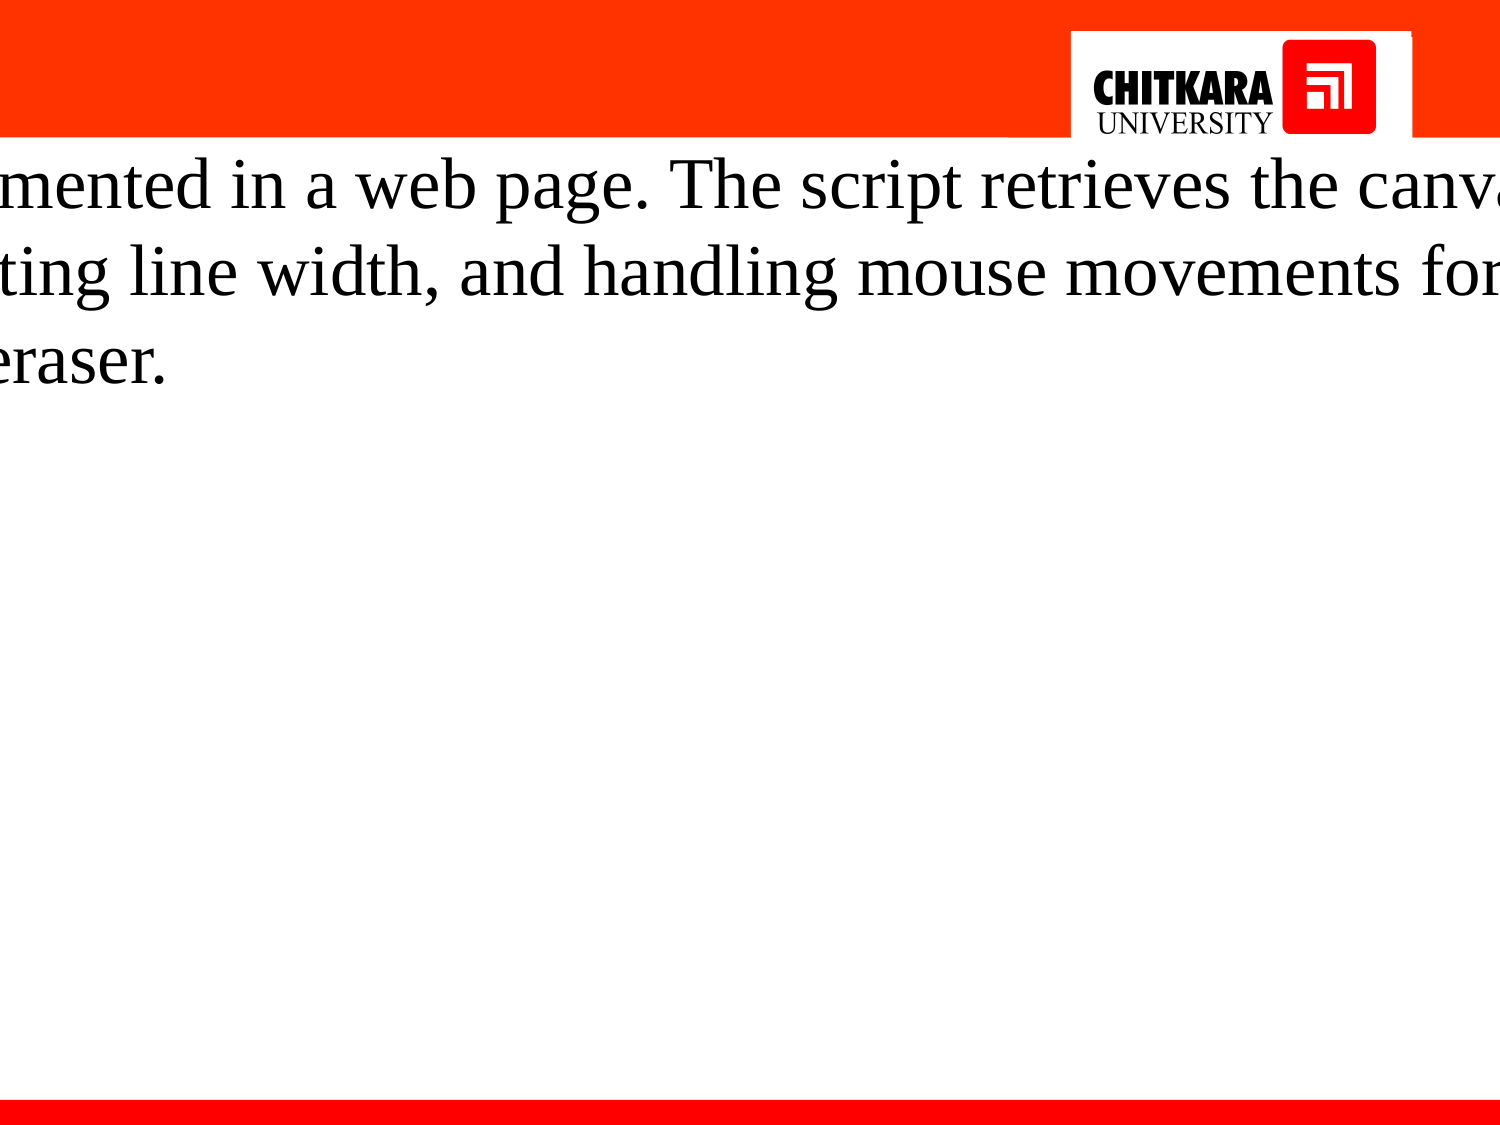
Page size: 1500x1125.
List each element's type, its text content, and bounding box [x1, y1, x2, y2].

text_box This JavaScript code orchestrates the functionality of a drawing tool implemented in a web page. The script retrieves the canvas element and sets its dimensions to match the window size. It establishes event listeners for various user interactions, such as changing colors, adjusting line width, and handling mouse movements for drawing on the canvas. Additionally, the script manages functionalities like clearing the canvas, saving the drawing as an image, and enabling an eraser. [0, 127, 1500, 493]
picture [1074, 37, 1391, 127]
